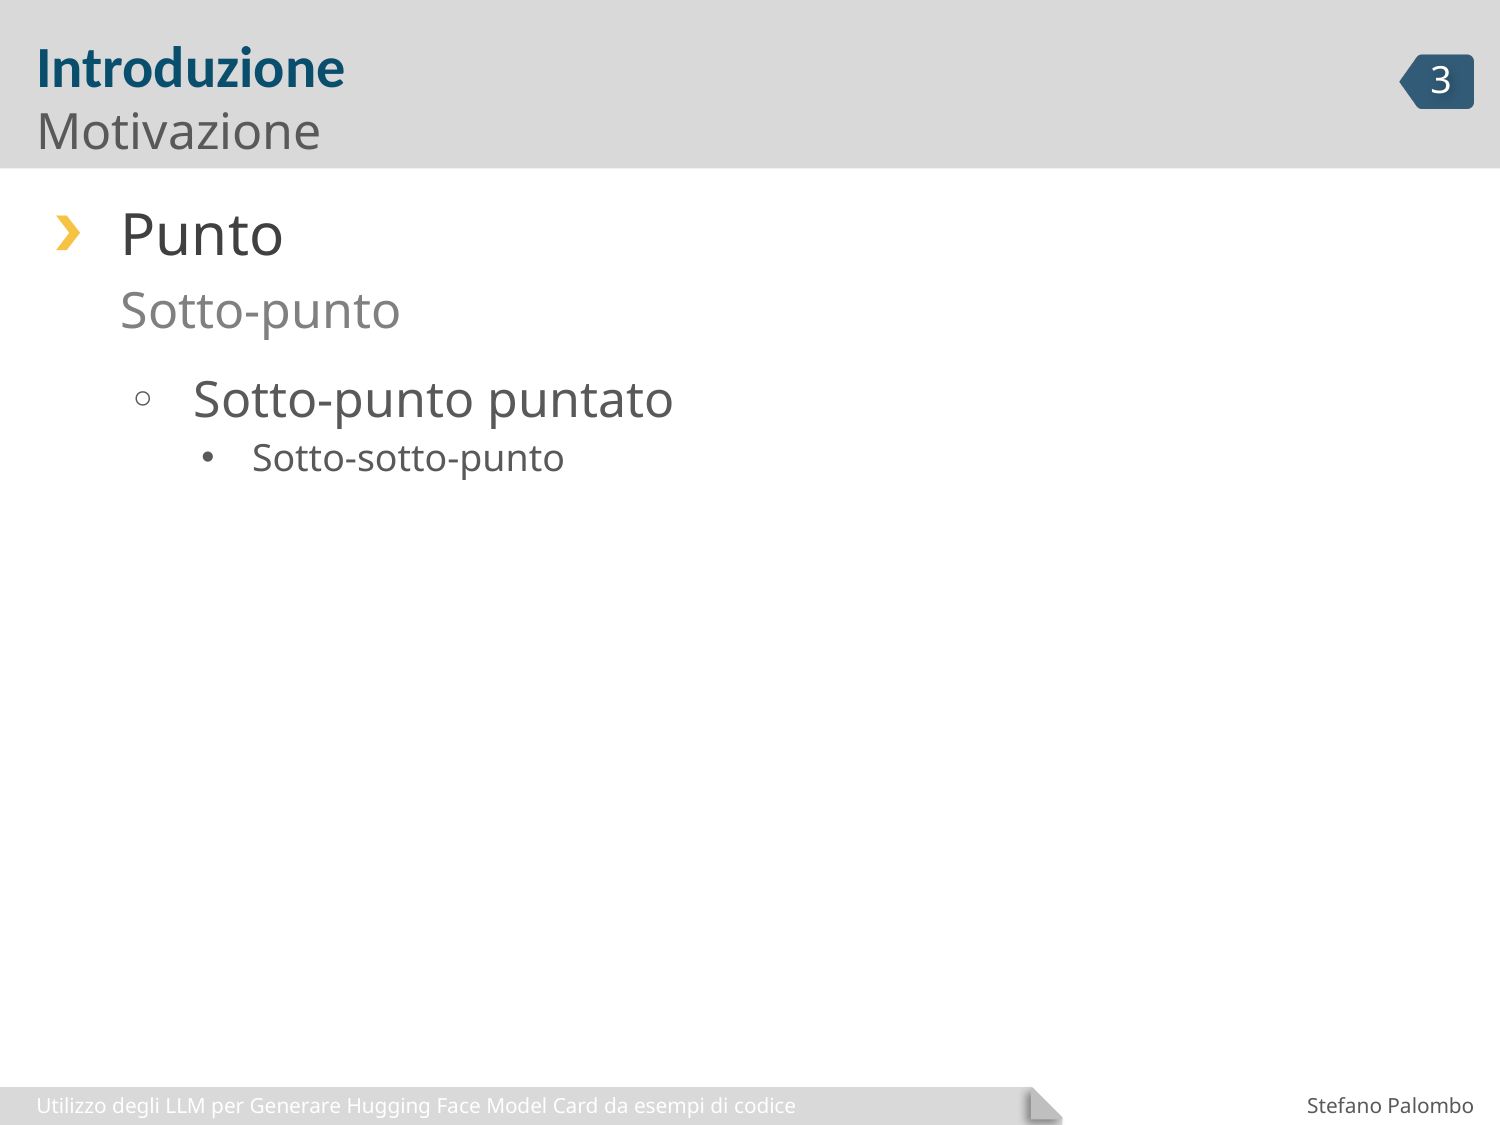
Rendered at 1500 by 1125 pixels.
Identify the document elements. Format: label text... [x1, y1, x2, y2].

picture [1400, 55, 1474, 109]
list Stefano Palombo [1117, 1087, 1490, 1115]
picture [48, 212, 89, 254]
list Motivazione [21, 99, 1351, 169]
list Utilizzo degli LLM per Generare Hugging Face Model Card da esempi di codice [21, 1087, 1002, 1125]
list Punto Sotto-punto Sotto-punto puntato Sotto-sotto-punto [32, 198, 1481, 1083]
title Introduzione [21, 29, 1351, 95]
